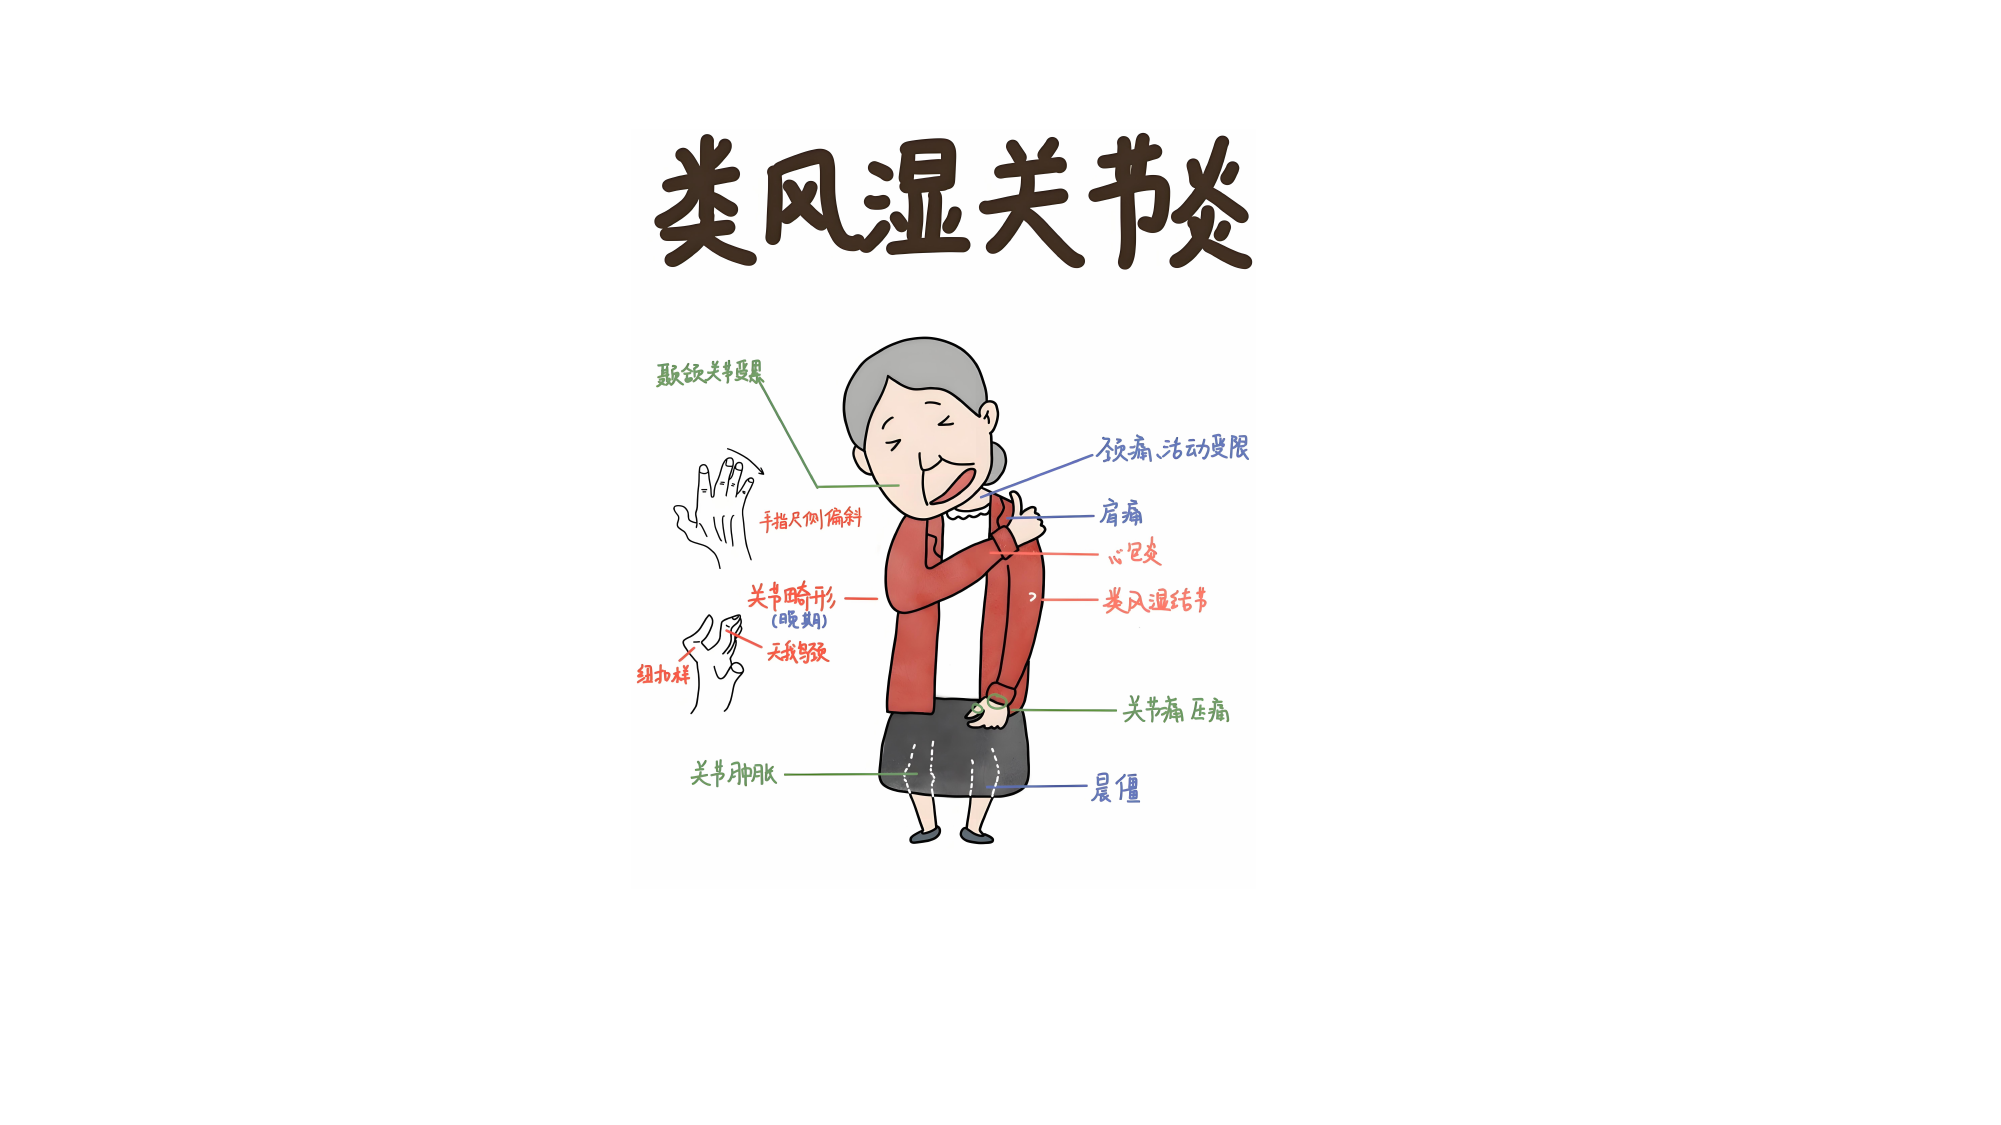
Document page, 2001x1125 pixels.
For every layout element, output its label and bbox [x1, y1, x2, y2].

picture [630, 129, 1256, 890]
